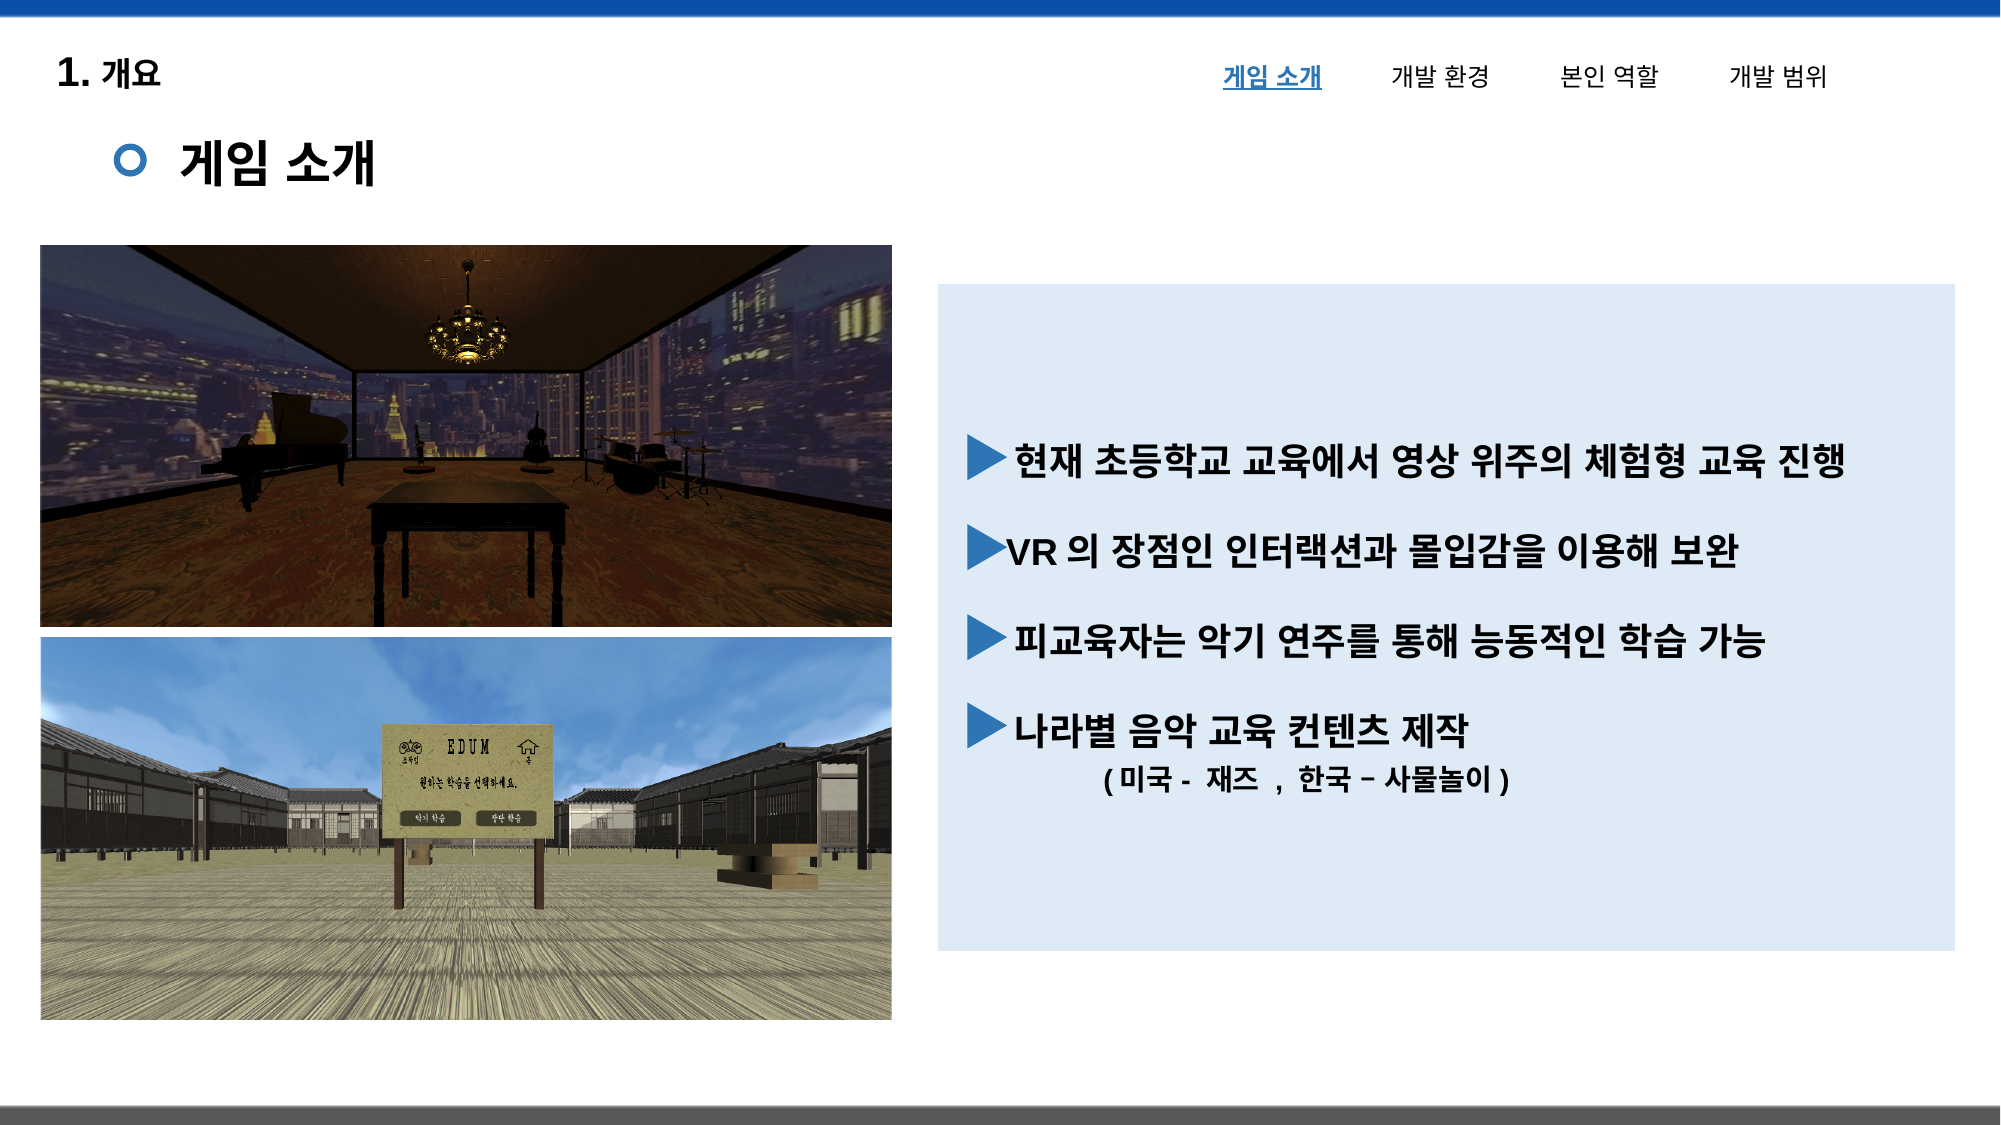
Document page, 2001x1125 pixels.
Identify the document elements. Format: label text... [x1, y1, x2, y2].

text_box 1.개요 [41, 37, 423, 103]
text_box [967, 614, 1008, 661]
text_box 게임 소개 개발 환경 본인 역할 개발 범위 [1208, 53, 1958, 99]
picture [0, 0, 2001, 1125]
text_box [967, 524, 1008, 571]
text_box [967, 434, 1008, 481]
text_box [115, 145, 145, 175]
text_box 게임 소개 [164, 125, 393, 201]
text_box [967, 702, 1008, 749]
text_box 현재 초등학교 교육에서 영상 위주의 체험형 교육 진행 VR의 장점인 인터랙션과 몰입감을 이용해 보완 피교육자는 악기 연주를 통해 능동적인 학습 가능 나라별 음악 교육 컨텐츠 제작 (미국- 재즈 , 한국 – 사물놀이) [938, 284, 1955, 951]
